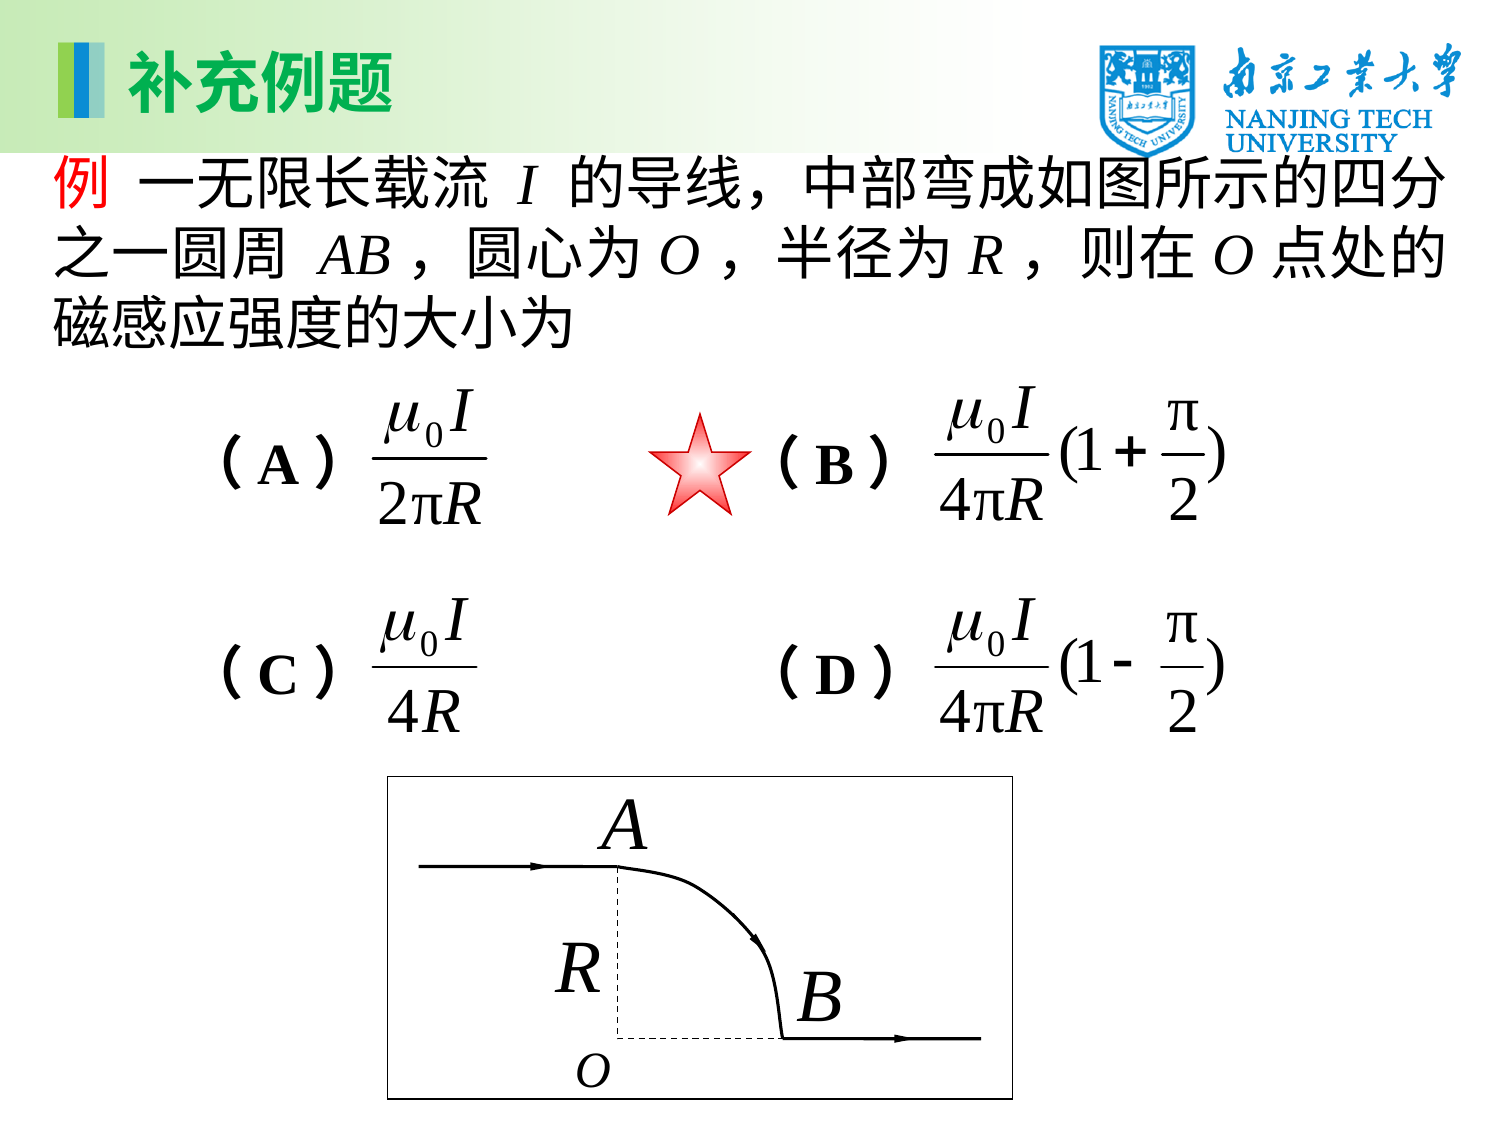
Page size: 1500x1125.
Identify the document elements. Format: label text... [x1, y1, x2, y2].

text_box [37, 138, 1463, 1101]
text_box 补充例题 [112, 32, 419, 128]
picture [0, 0, 1500, 1125]
